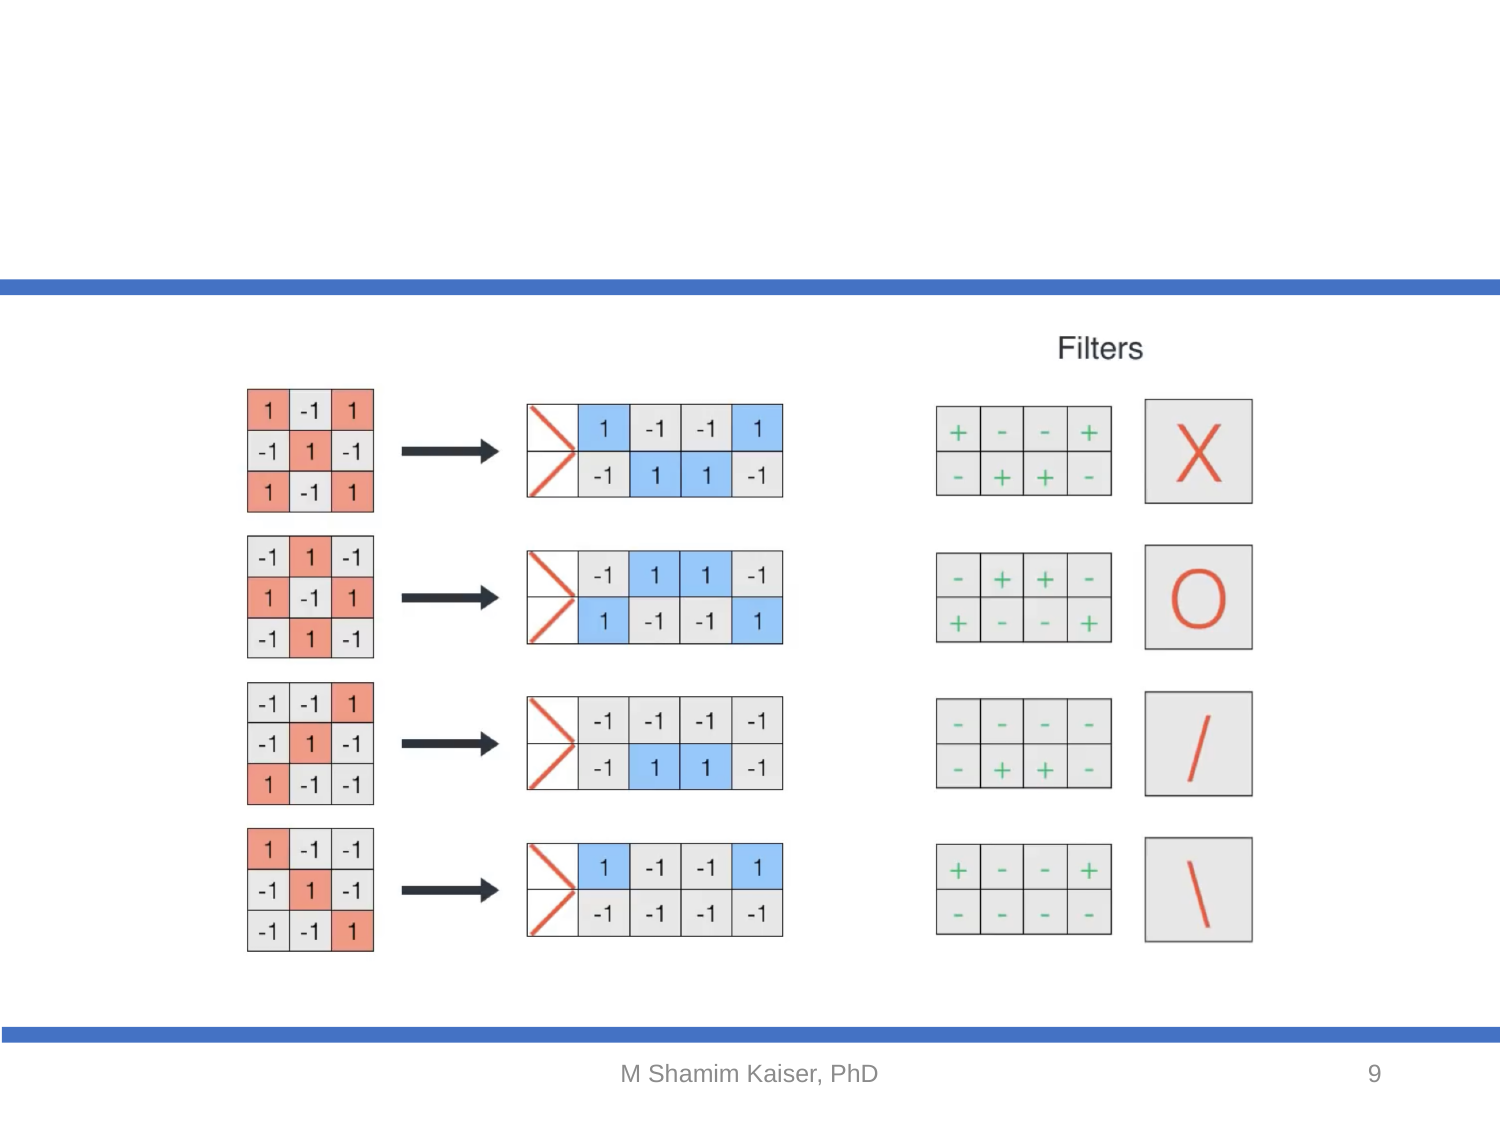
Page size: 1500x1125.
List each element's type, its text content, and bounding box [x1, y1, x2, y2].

footer M Shamim Kaiser, PhD [496, 1042, 1004, 1103]
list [111, 317, 1389, 1023]
slide_number 9 [1059, 1042, 1397, 1103]
